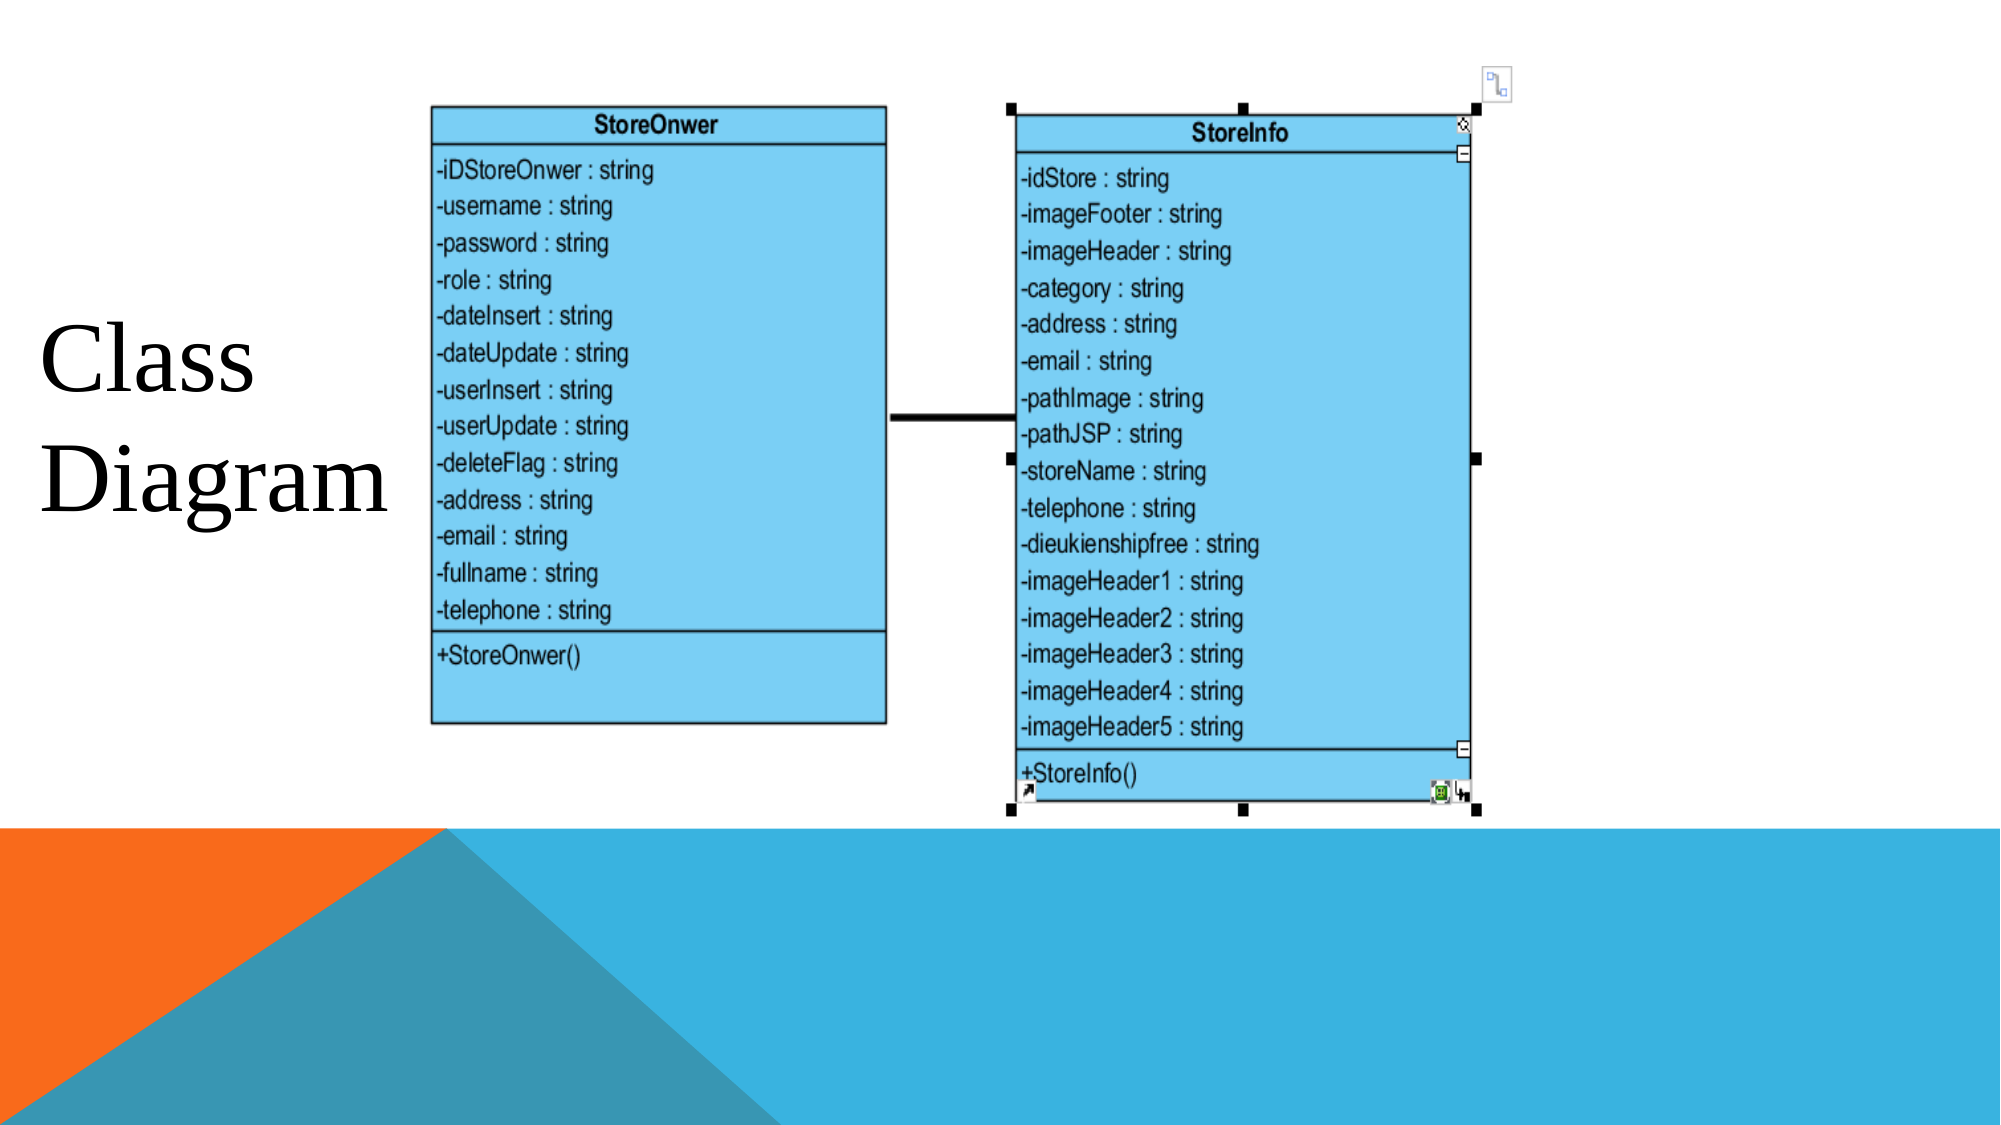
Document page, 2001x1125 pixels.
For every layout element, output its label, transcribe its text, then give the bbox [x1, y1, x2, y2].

picture [410, 66, 1523, 828]
text_box Class Diagram [24, 284, 405, 540]
